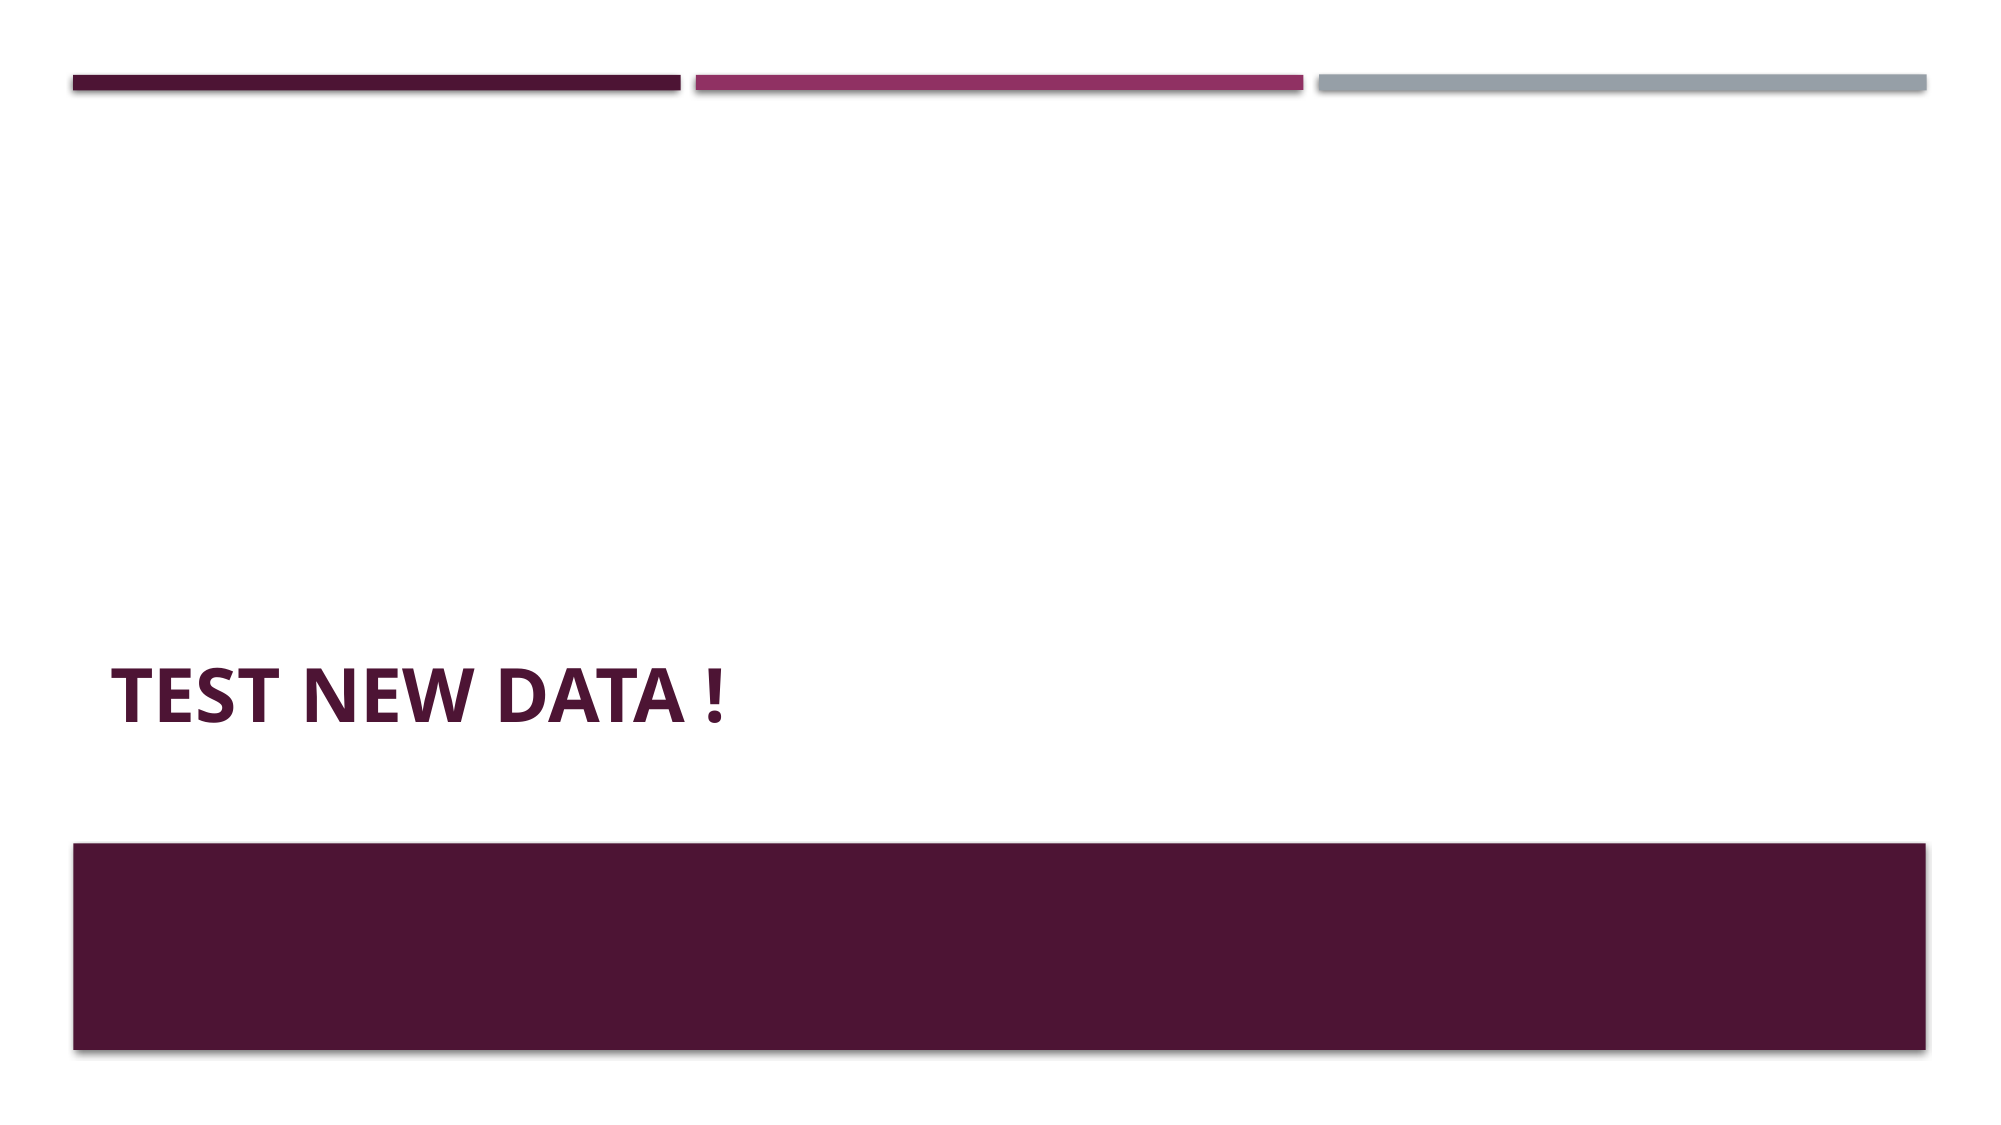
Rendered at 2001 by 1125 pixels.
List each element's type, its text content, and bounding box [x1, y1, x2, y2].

title Test new data ! [95, 499, 1905, 745]
